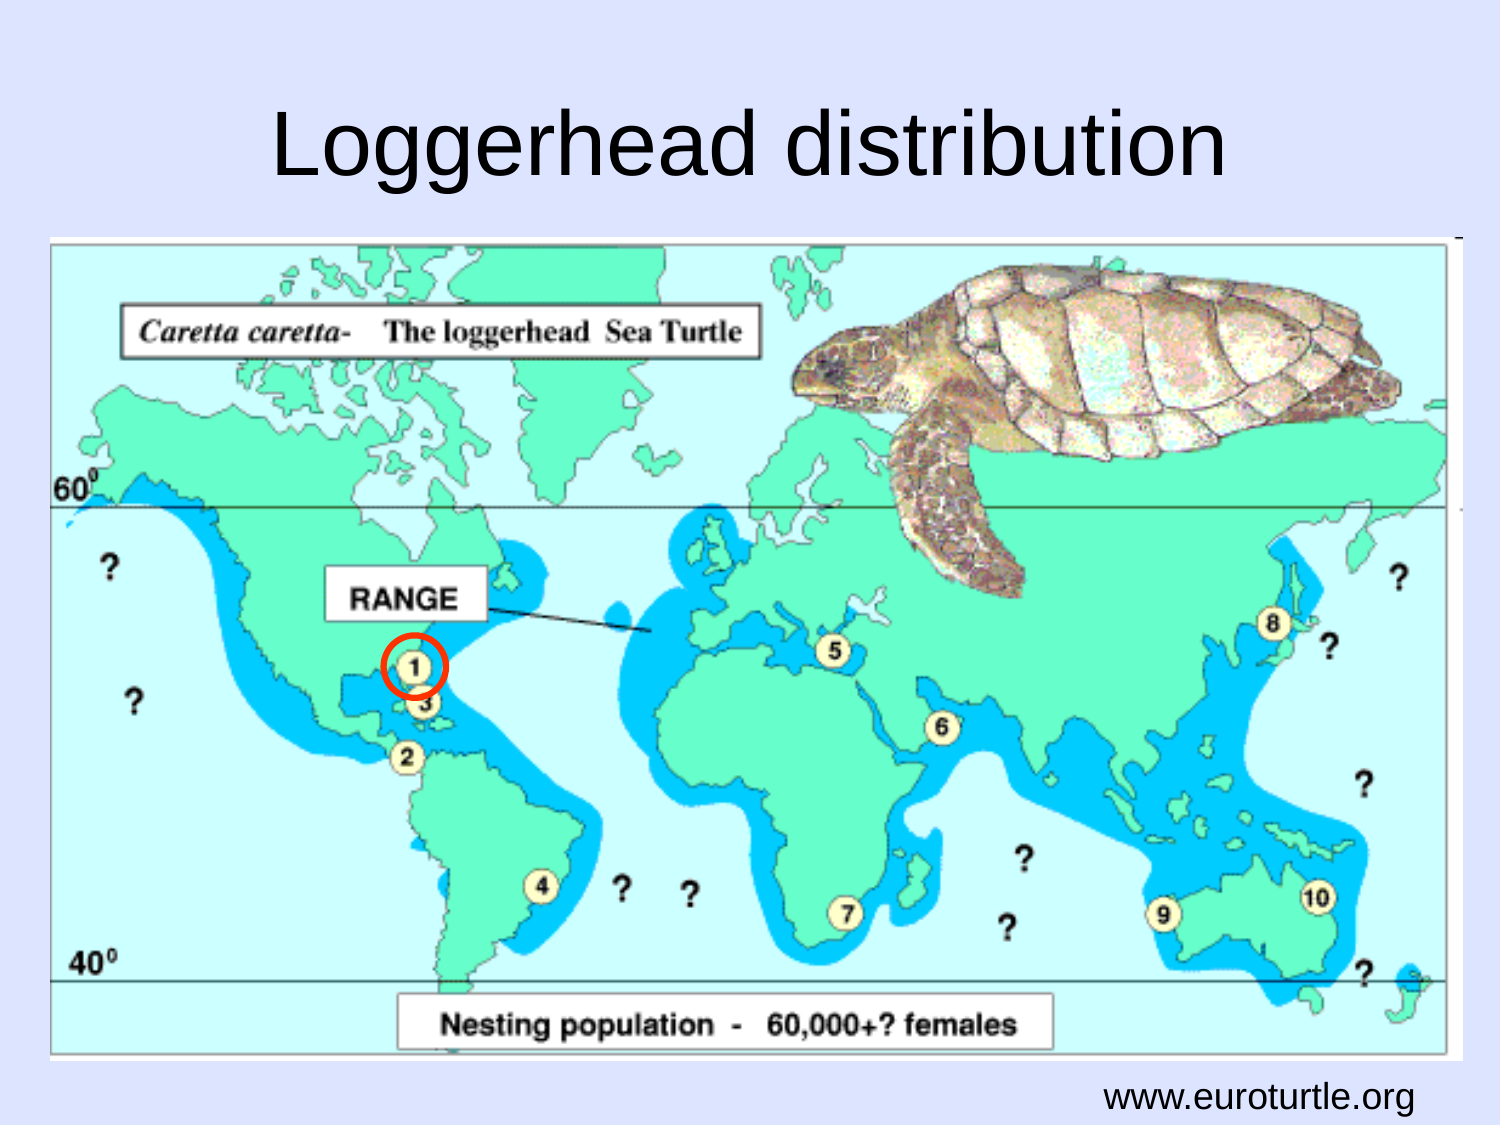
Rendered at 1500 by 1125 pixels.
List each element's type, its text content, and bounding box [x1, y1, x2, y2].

picture [49, 237, 1463, 1061]
title Loggerhead distribution [75, 45, 1425, 233]
text_box www.euroturtle.org [1088, 1069, 1431, 1125]
